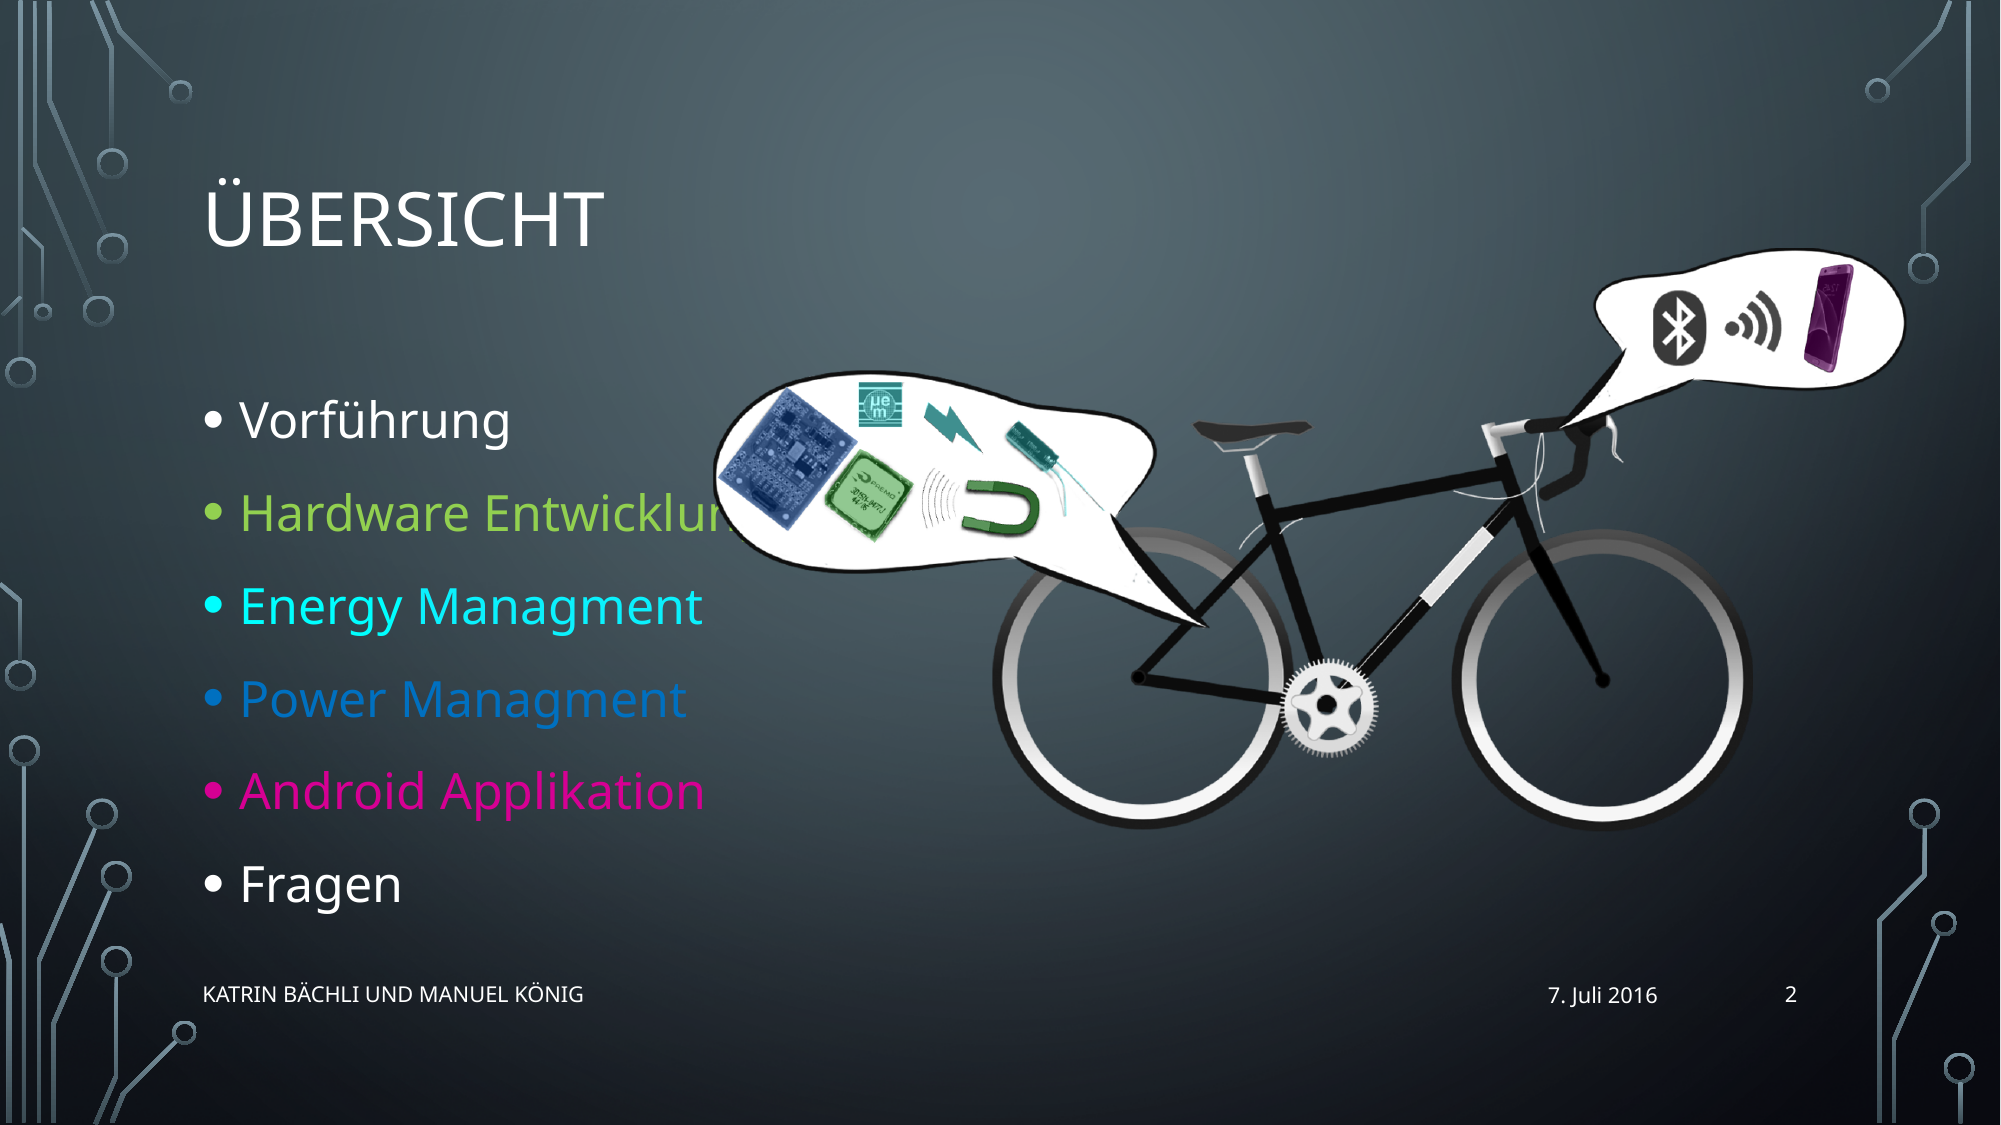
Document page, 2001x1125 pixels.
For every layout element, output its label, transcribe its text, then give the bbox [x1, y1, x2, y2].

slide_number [1223, 965, 1674, 1025]
slide_number 2 [1685, 965, 1813, 1025]
title Übersicht [187, 101, 1813, 344]
picture [710, 248, 1909, 833]
list Vorführung Hardware Entwicklung Energy Managment Power Managment Android Applikation Fragen [187, 369, 1813, 950]
footer Katrin Bächli und Manuel König [187, 965, 1211, 1025]
